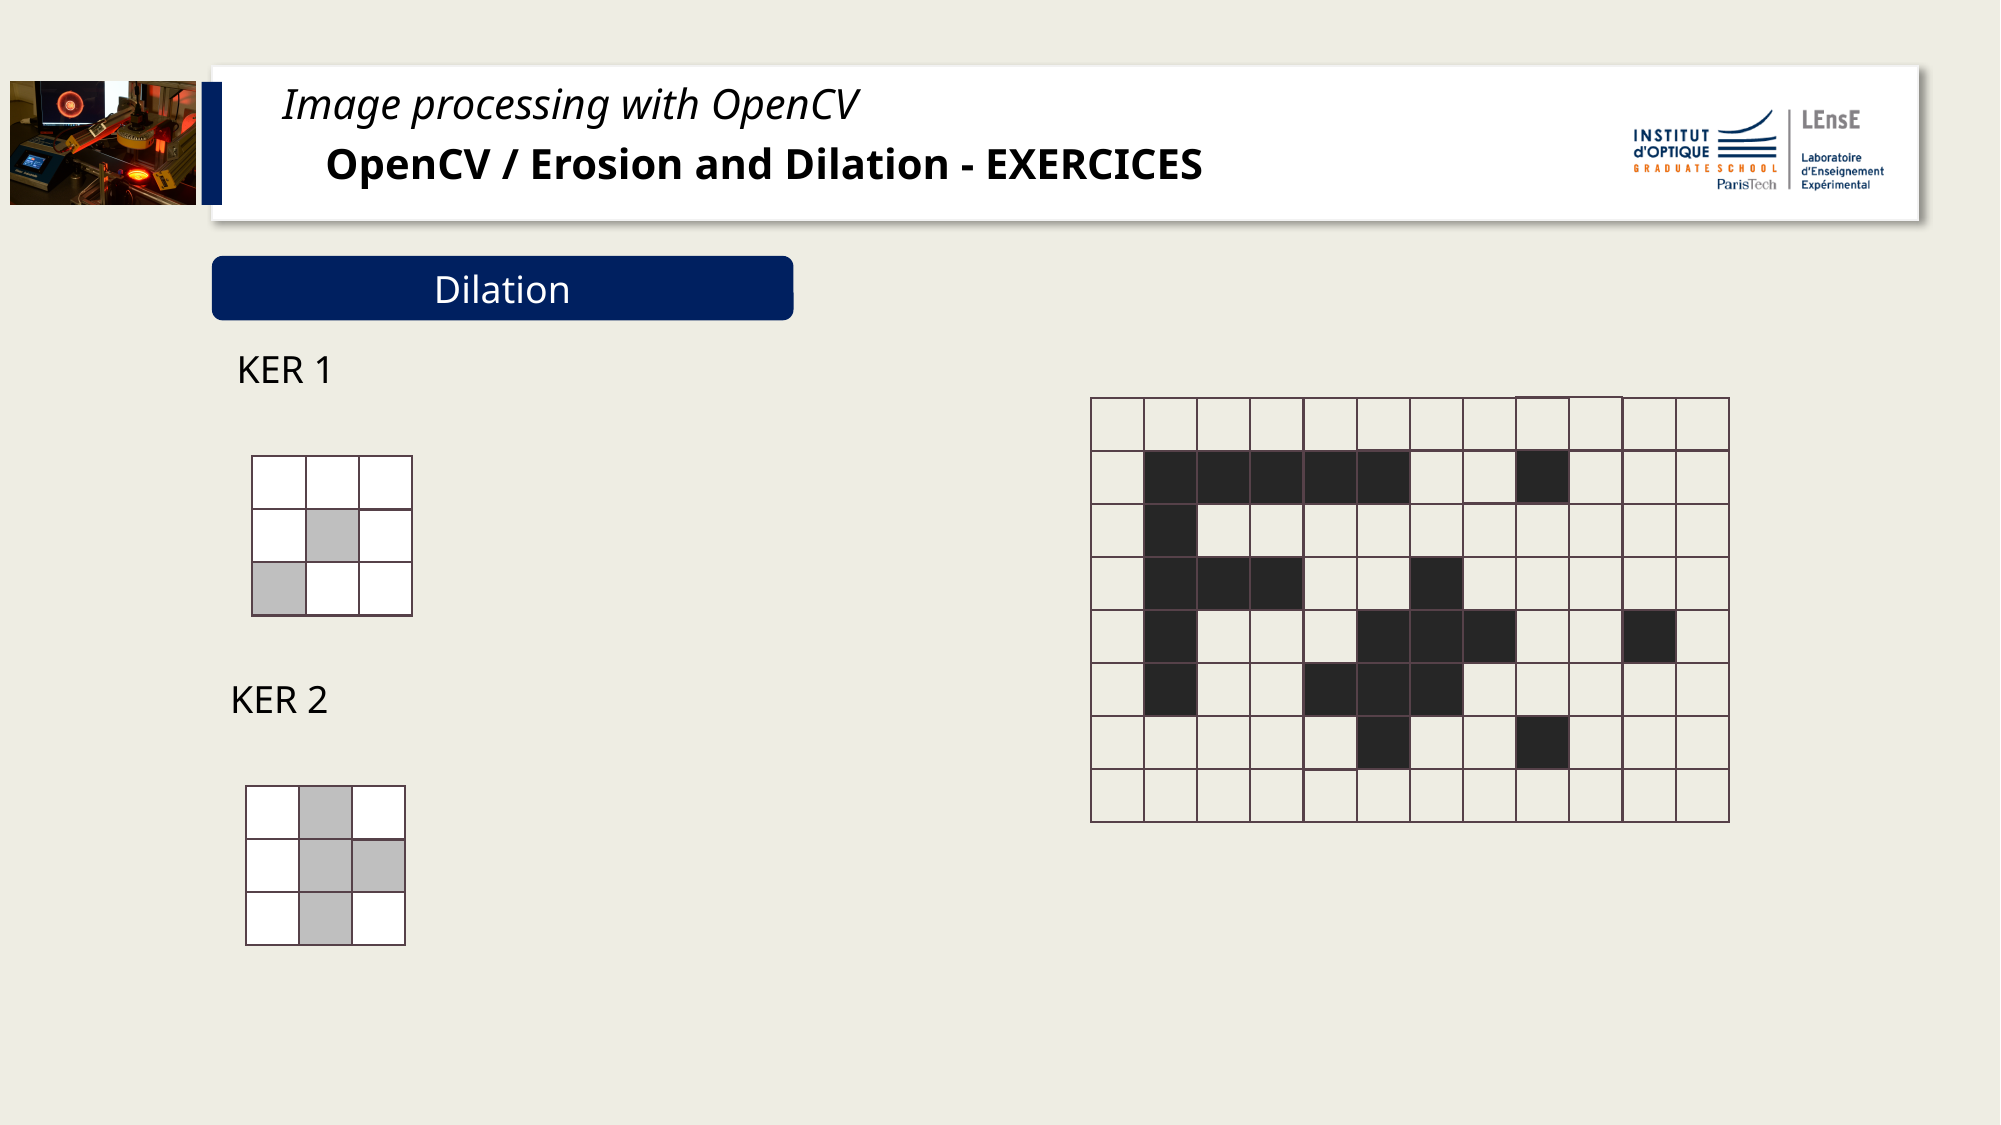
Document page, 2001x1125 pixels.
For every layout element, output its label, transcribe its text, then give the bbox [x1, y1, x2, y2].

text_box [1515, 768, 1570, 823]
text_box [1356, 397, 1411, 449]
text_box [245, 891, 300, 946]
text_box [1090, 609, 1145, 662]
text_box [300, 891, 351, 946]
text_box [1249, 715, 1305, 768]
text_box [1462, 449, 1515, 503]
text_box Image processing with OpenCV [267, 71, 1641, 187]
text_box [1145, 662, 1196, 715]
text_box [1570, 556, 1621, 609]
text_box [1090, 450, 1145, 503]
text_box [1090, 556, 1145, 609]
text_box [1196, 450, 1249, 503]
text_box [1677, 556, 1730, 609]
text_box [245, 785, 300, 838]
text_box [1570, 503, 1621, 556]
text_box [1356, 556, 1411, 609]
text_box [1411, 556, 1462, 609]
text_box [1305, 450, 1356, 503]
text_box [307, 561, 358, 617]
text_box [1305, 609, 1356, 662]
text_box [1621, 609, 1677, 662]
text_box [1621, 449, 1677, 503]
text_box [1249, 450, 1305, 503]
text_box [1621, 662, 1677, 715]
text_box [1145, 450, 1196, 503]
text_box [1462, 397, 1515, 449]
text_box [1621, 503, 1677, 556]
text_box [1462, 662, 1515, 715]
text_box [1249, 503, 1305, 556]
text_box [1090, 503, 1145, 556]
text_box [1462, 609, 1515, 662]
text_box [1570, 662, 1621, 715]
text_box [1090, 397, 1145, 450]
text_box [1196, 503, 1249, 556]
text_box [1570, 768, 1621, 823]
text_box [1090, 715, 1145, 768]
text_box [1515, 715, 1570, 768]
text_box [1249, 768, 1305, 823]
text_box [351, 891, 406, 946]
text_box [1411, 609, 1462, 662]
text_box [358, 561, 413, 617]
text_box [1677, 768, 1730, 823]
text_box [351, 838, 406, 891]
text_box [1515, 556, 1570, 609]
text_box [1621, 556, 1677, 609]
text_box [1145, 768, 1196, 823]
text_box [307, 508, 360, 561]
text_box [1621, 715, 1677, 768]
text_box [1249, 397, 1305, 450]
text_box [358, 455, 413, 509]
text_box [1249, 662, 1305, 715]
text_box [1196, 662, 1249, 715]
text_box [1570, 609, 1621, 662]
text_box [1305, 768, 1356, 823]
text_box [1249, 556, 1305, 609]
text_box [1621, 397, 1677, 449]
text_box [1305, 503, 1356, 556]
text_box OpenCV / Erosion and Dilation - EXERCICES [310, 130, 1342, 196]
text_box [1677, 662, 1730, 715]
text_box [1249, 609, 1305, 662]
text_box [1515, 449, 1570, 503]
text_box [1515, 609, 1570, 662]
text_box [1305, 556, 1356, 609]
text_box [245, 838, 300, 891]
text_box [1677, 609, 1730, 662]
text_box [1356, 715, 1411, 768]
text_box [251, 561, 307, 617]
text_box [1196, 768, 1249, 823]
text_box [1145, 556, 1196, 609]
text_box KER 2 [215, 668, 407, 729]
text_box [1515, 503, 1570, 556]
text_box [1462, 503, 1515, 556]
text_box [1411, 662, 1462, 715]
text_box [1621, 768, 1677, 823]
text_box [1356, 609, 1411, 662]
text_box [1677, 503, 1730, 556]
text_box [1196, 397, 1249, 450]
text_box Dilation [210, 254, 795, 322]
text_box [251, 508, 307, 561]
text_box [1515, 396, 1570, 449]
text_box [1305, 397, 1356, 450]
text_box [1196, 609, 1249, 662]
text_box [1677, 715, 1730, 768]
text_box [1305, 715, 1356, 768]
text_box [1515, 662, 1570, 715]
text_box [1570, 450, 1621, 503]
text_box KER 1 [221, 338, 414, 399]
text_box [1570, 715, 1621, 768]
text_box [1411, 768, 1462, 823]
text_box [1462, 556, 1515, 609]
text_box [1305, 662, 1356, 715]
text_box [211, 65, 1919, 221]
text_box [300, 838, 351, 891]
text_box [1145, 715, 1196, 768]
text_box [1411, 449, 1462, 503]
text_box [1411, 715, 1462, 768]
picture [1608, 83, 1909, 207]
text_box [307, 455, 358, 508]
text_box [1411, 397, 1462, 449]
text_box [201, 81, 223, 206]
text_box [1677, 397, 1730, 449]
text_box [1677, 449, 1730, 503]
text_box [1196, 715, 1249, 768]
text_box [358, 509, 413, 561]
text_box [1356, 503, 1411, 556]
text_box [1356, 768, 1411, 823]
text_box [1145, 503, 1196, 556]
text_box [1462, 768, 1515, 823]
text_box [1196, 556, 1249, 609]
text_box [1090, 768, 1145, 823]
text_box [1356, 449, 1411, 503]
text_box [251, 455, 307, 508]
text_box [1411, 503, 1462, 556]
text_box [1356, 662, 1411, 715]
text_box [1462, 715, 1515, 768]
text_box [1090, 662, 1145, 715]
text_box [1570, 396, 1623, 450]
text_box [351, 785, 406, 838]
text_box [1145, 397, 1196, 450]
text_box [1145, 609, 1196, 662]
text_box [300, 785, 351, 838]
picture [10, 81, 196, 205]
